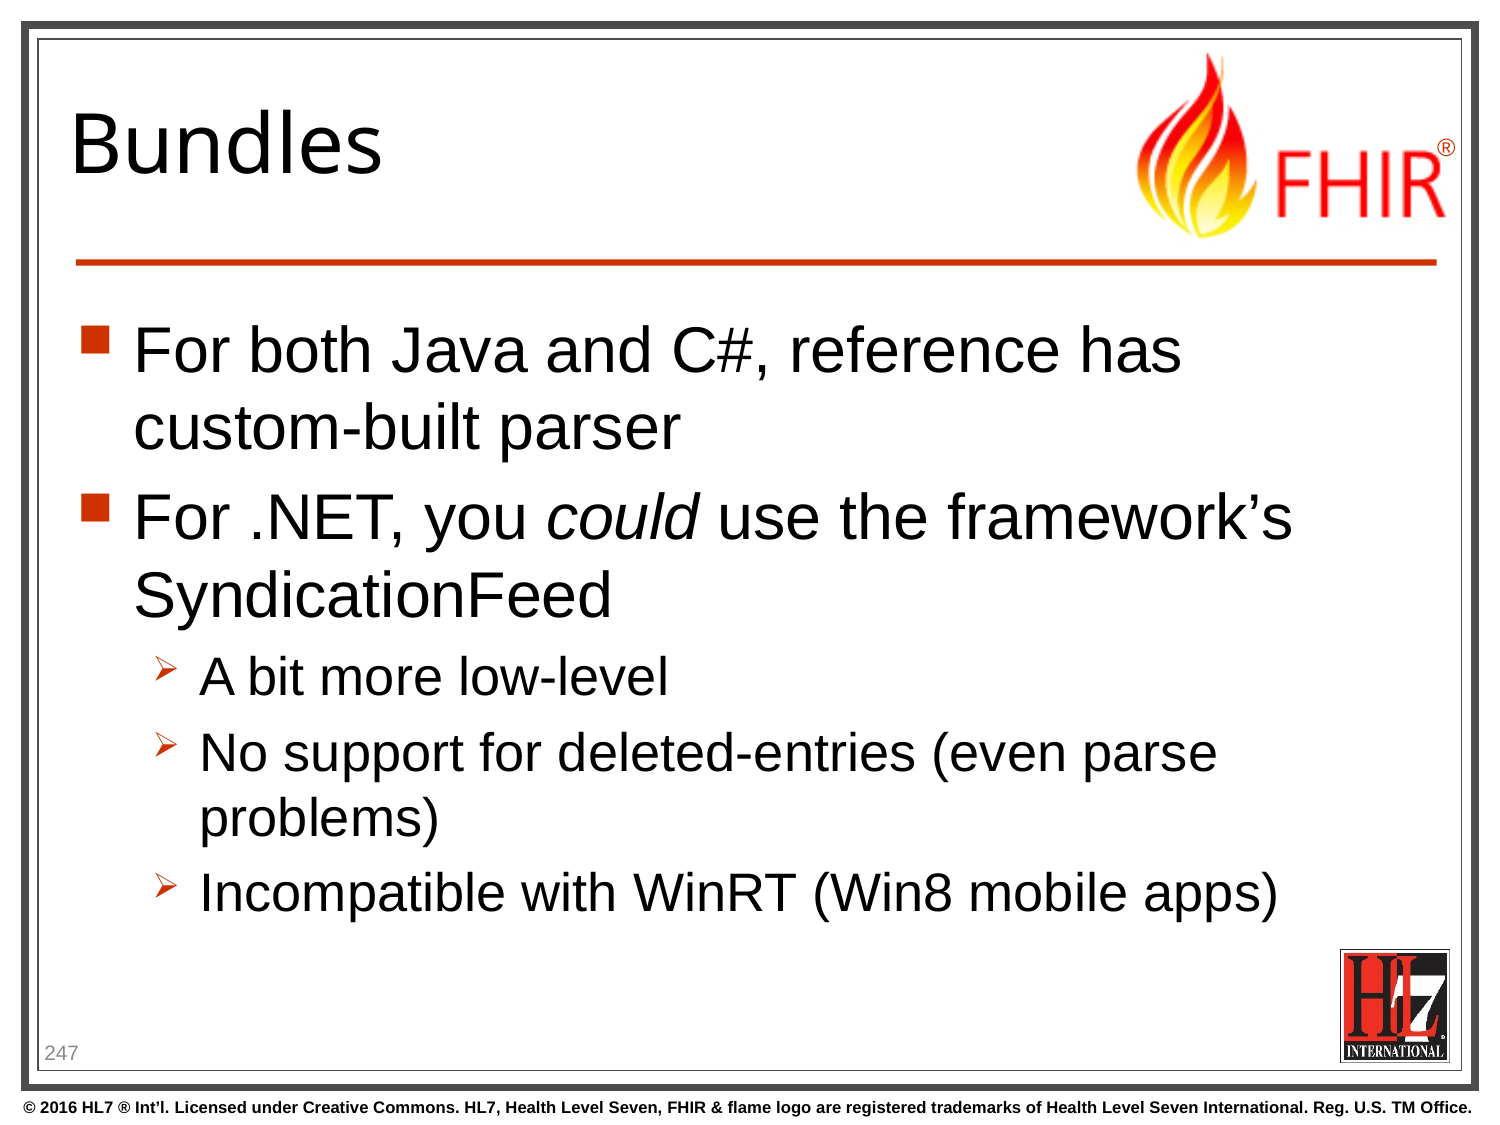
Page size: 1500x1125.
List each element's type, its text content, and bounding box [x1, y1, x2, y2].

slide_number 247 [29, 1034, 148, 1071]
picture [1124, 42, 1458, 249]
title Bundles [53, 54, 1128, 244]
picture [1340, 949, 1450, 1063]
list For both Java and C#, reference has custom-built parser For .NET, you could use the framework’s SyndicationFeed A bit more low-level No support for deleted-entries (even parse problems) Incompatible with WinRT (Win8 mobile apps) [62, 299, 1438, 1059]
